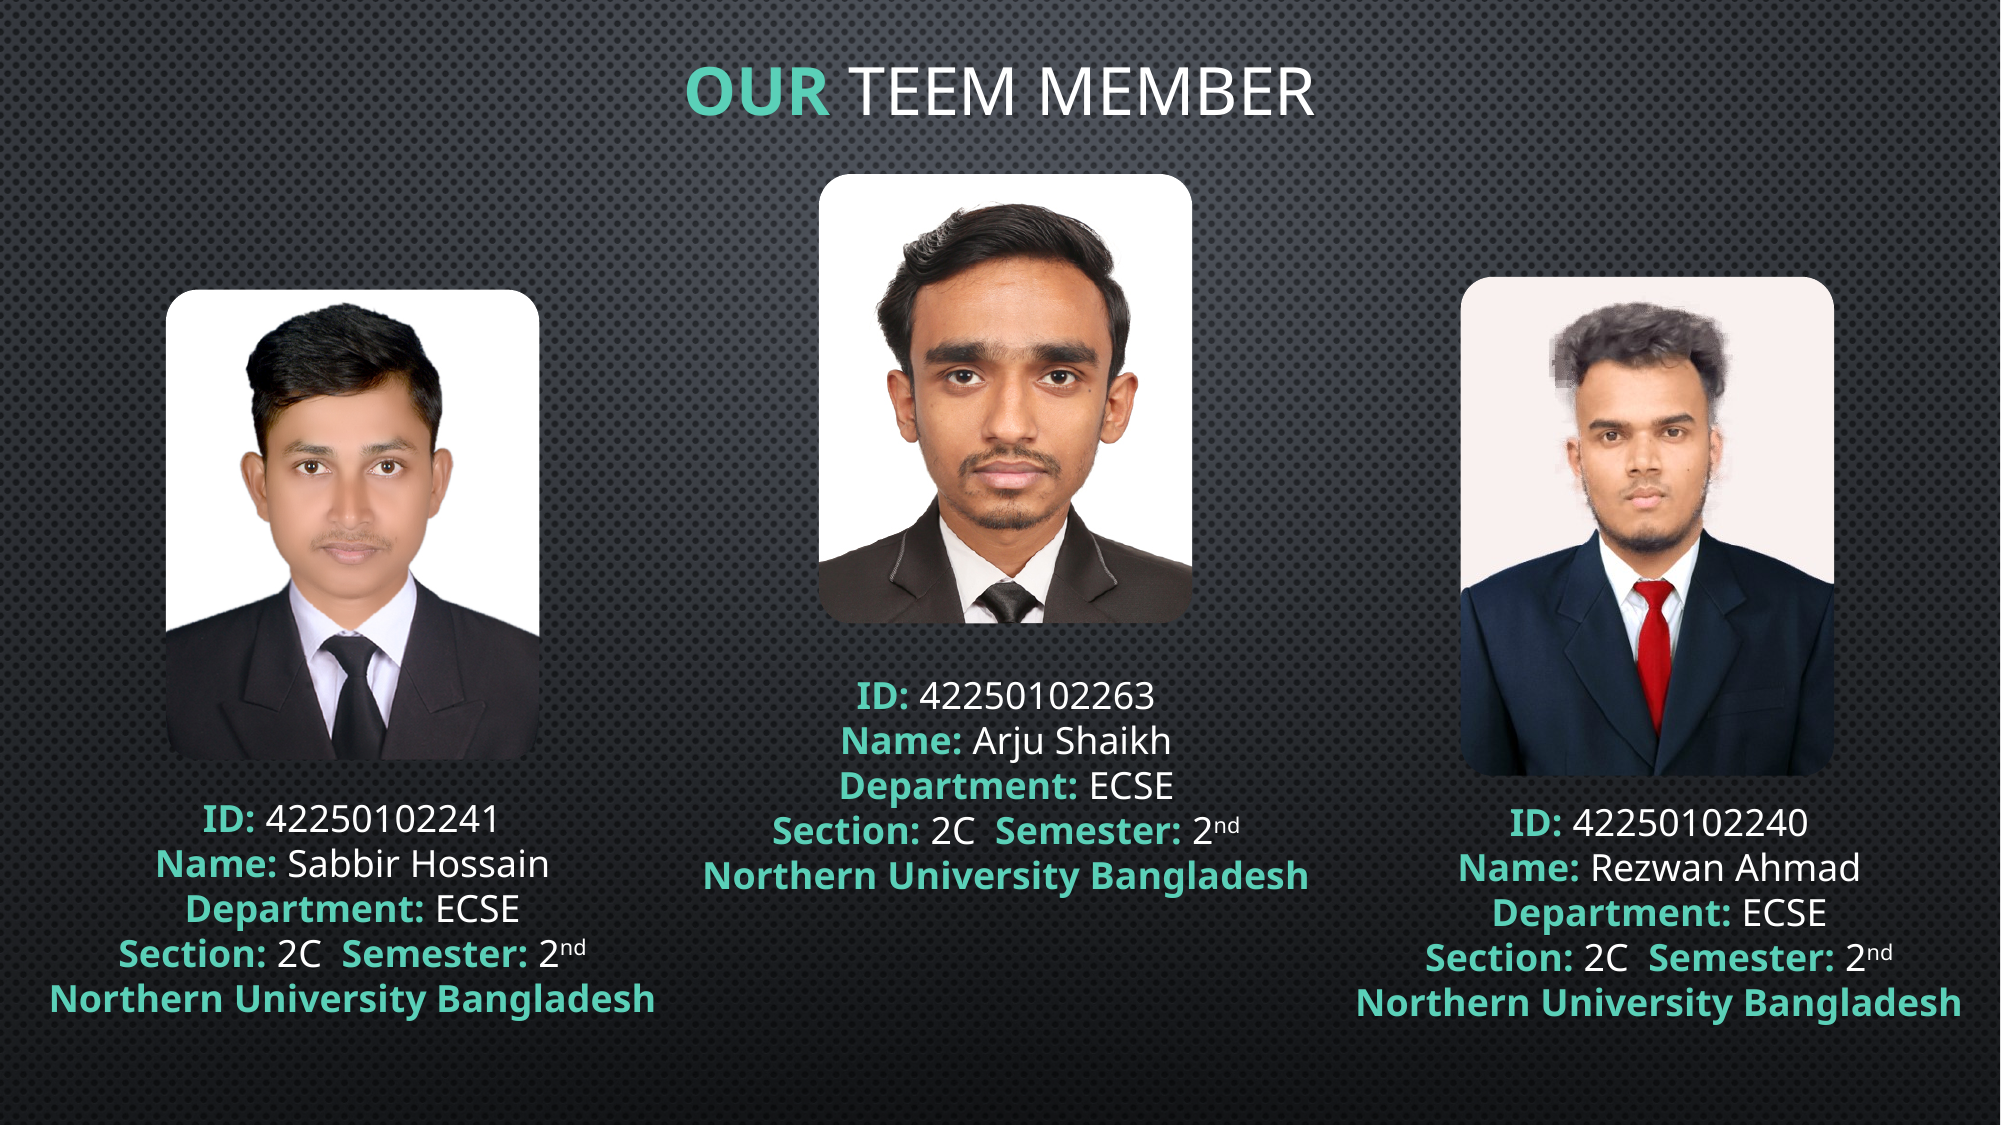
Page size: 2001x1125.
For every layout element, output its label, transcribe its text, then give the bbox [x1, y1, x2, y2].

text_box ID: 42250102240 Name: Rezwan Ahmad Department: ECSE Section: 2C Semester: 2nd Northern University Bangladesh [1135, 791, 2000, 1031]
picture [818, 173, 1193, 624]
picture [1460, 276, 1835, 776]
title Our Teem Member [290, 0, 1710, 206]
text_box ID: 42250102263 Name: Arju Shaikh Department: ECSE Section: 2C Semester: 2nd Northern University Bangladesh [482, 664, 1530, 905]
text_box ID: 42250102241 Name: Sabbir Hossain Department: ECSE Section: 2C Semester: 2nd Northern University Bangladesh [0, 787, 853, 1072]
picture [165, 289, 540, 760]
